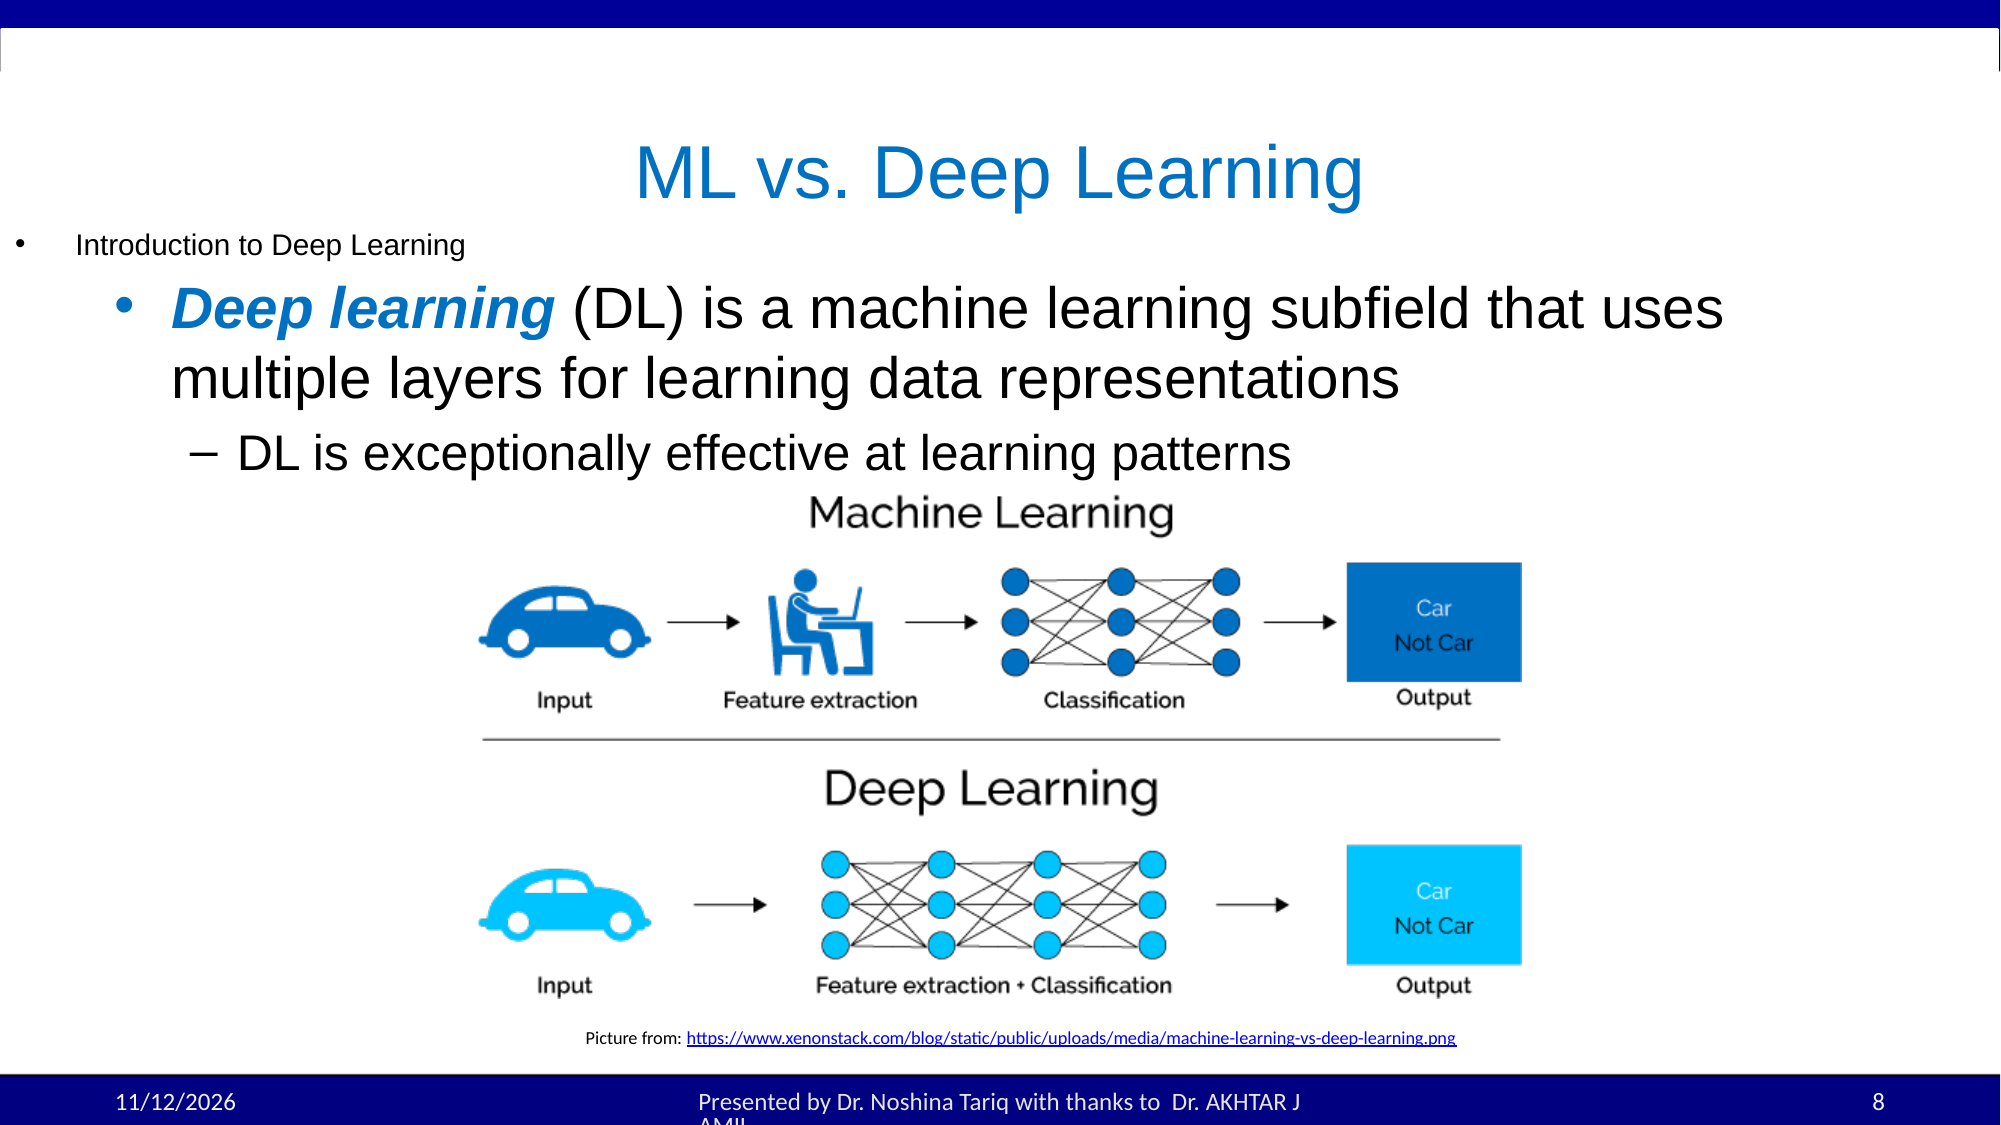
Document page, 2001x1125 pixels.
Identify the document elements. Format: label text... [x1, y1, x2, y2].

picture [0, 0, 2001, 1125]
slide_number 8 [1433, 1062, 1900, 1125]
list Deep learning (DL) is a machine learning subfield that uses multiple layers for learning data representations DL is exceptionally effective at learning patterns [99, 262, 1900, 1005]
list Introduction to Deep Learning [0, 218, 1232, 270]
text_box Picture from: https://www.xenonstack.com/blog/static/public/uploads/media/machine-learning-vs-deep-learning.png [521, 1018, 1522, 1056]
title ML vs. Deep Learning [99, 99, 1900, 238]
footer Presented by Dr. Noshina Tariq with thanks to Dr. AKHTAR JAMIL [683, 1062, 1317, 1125]
slide_number 09-Oct-25 [99, 1062, 567, 1125]
picture [478, 489, 1522, 999]
